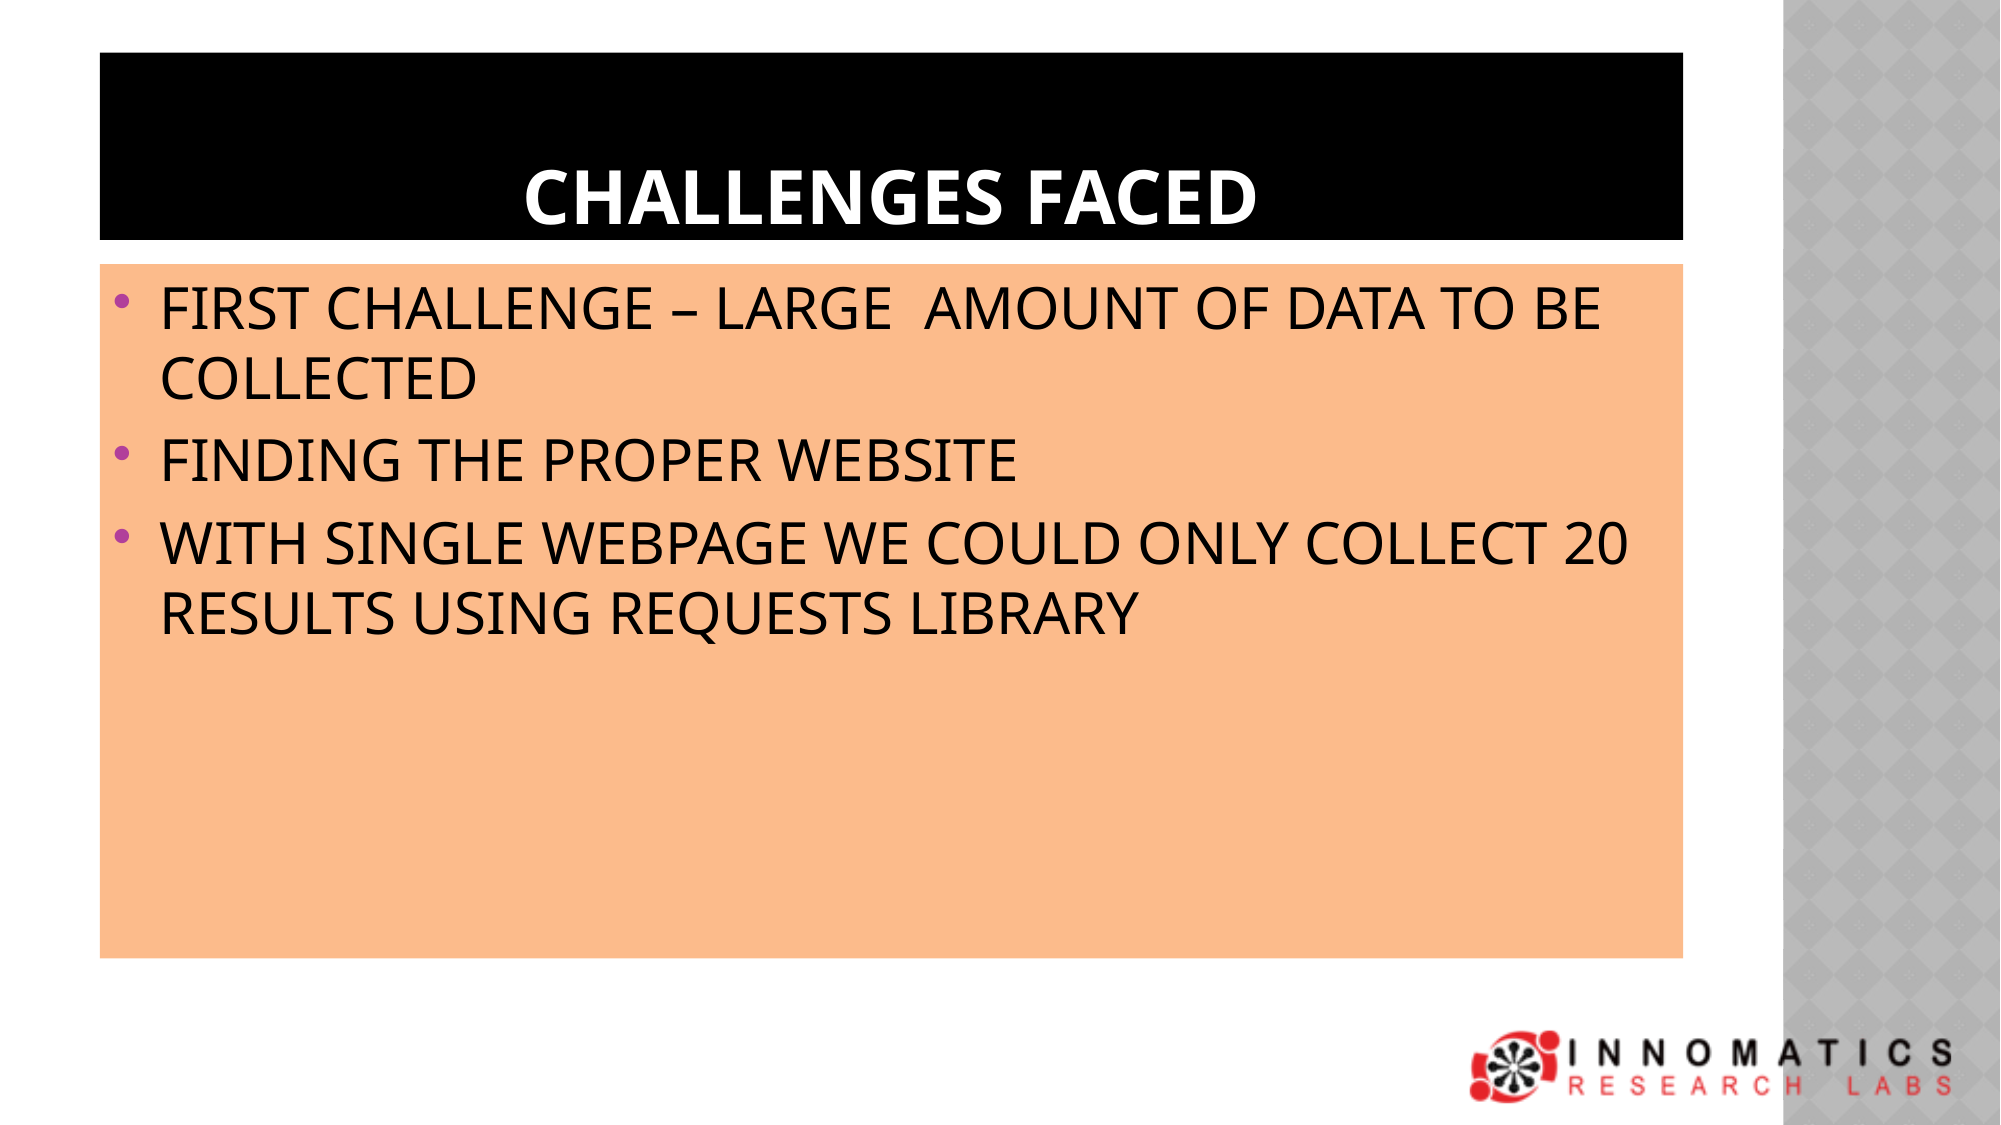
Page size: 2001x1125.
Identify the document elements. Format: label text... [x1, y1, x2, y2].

list FIRST CHALLENGE – LARGE AMOUNT OF DATA TO BE COLLECTED FINDING THE PROPER WEBSITE WITH SINGLE WEBPAGE WE COULD ONLY COLLECT 20 RESULTS USING REQUESTS LIBRARY [99, 264, 1684, 959]
title CHALLENGES FACED [99, 52, 1684, 240]
picture [1445, 1014, 1975, 1125]
